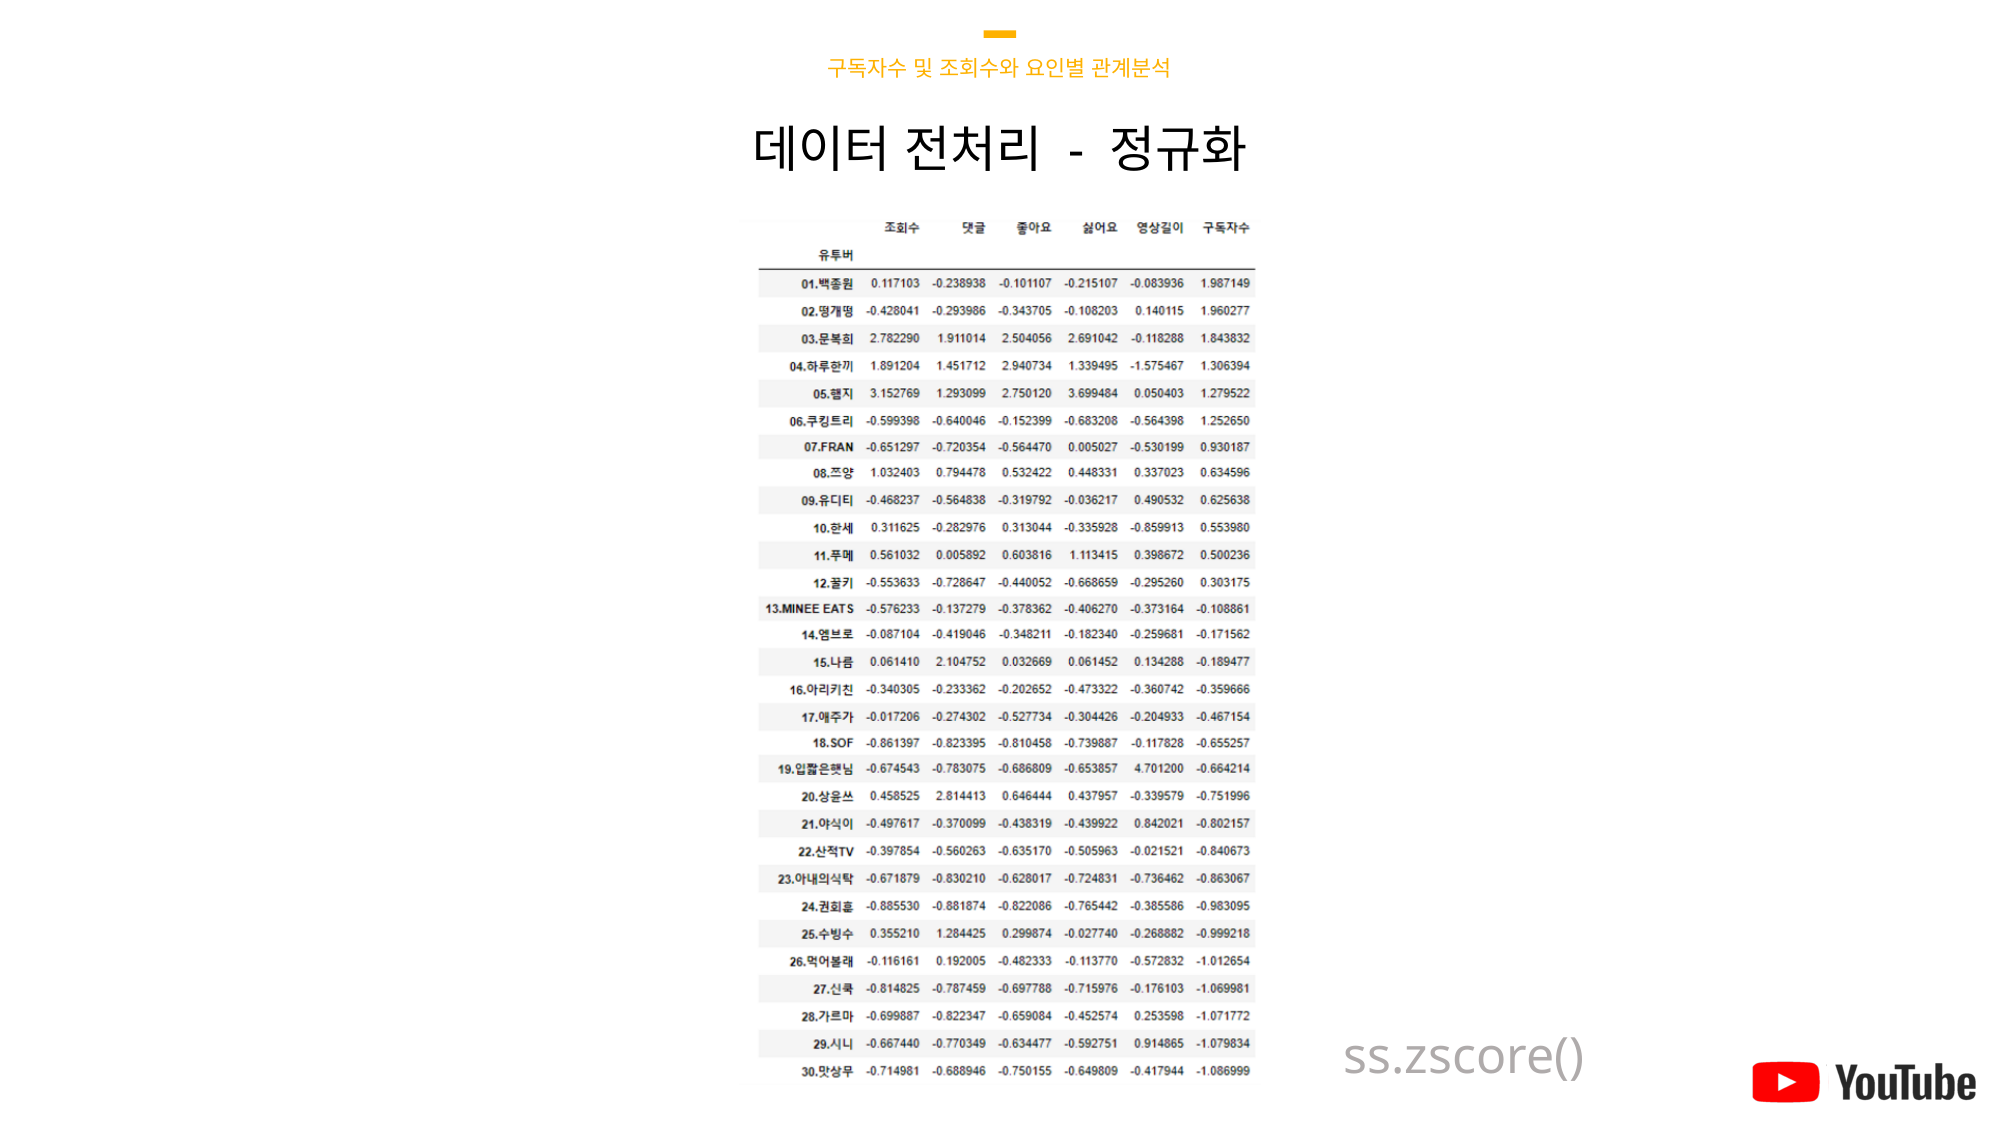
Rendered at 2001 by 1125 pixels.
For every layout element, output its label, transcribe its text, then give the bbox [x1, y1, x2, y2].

text_box 데이터 전처리 - 정규화 [737, 110, 1263, 185]
text_box [983, 29, 1017, 39]
text_box 구독자수 및 조회수와 요인별 관계분석 [813, 47, 1187, 89]
picture [739, 219, 1261, 1085]
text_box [1726, 1041, 2000, 1125]
text_box ss.zscore() [1328, 1015, 1600, 1091]
